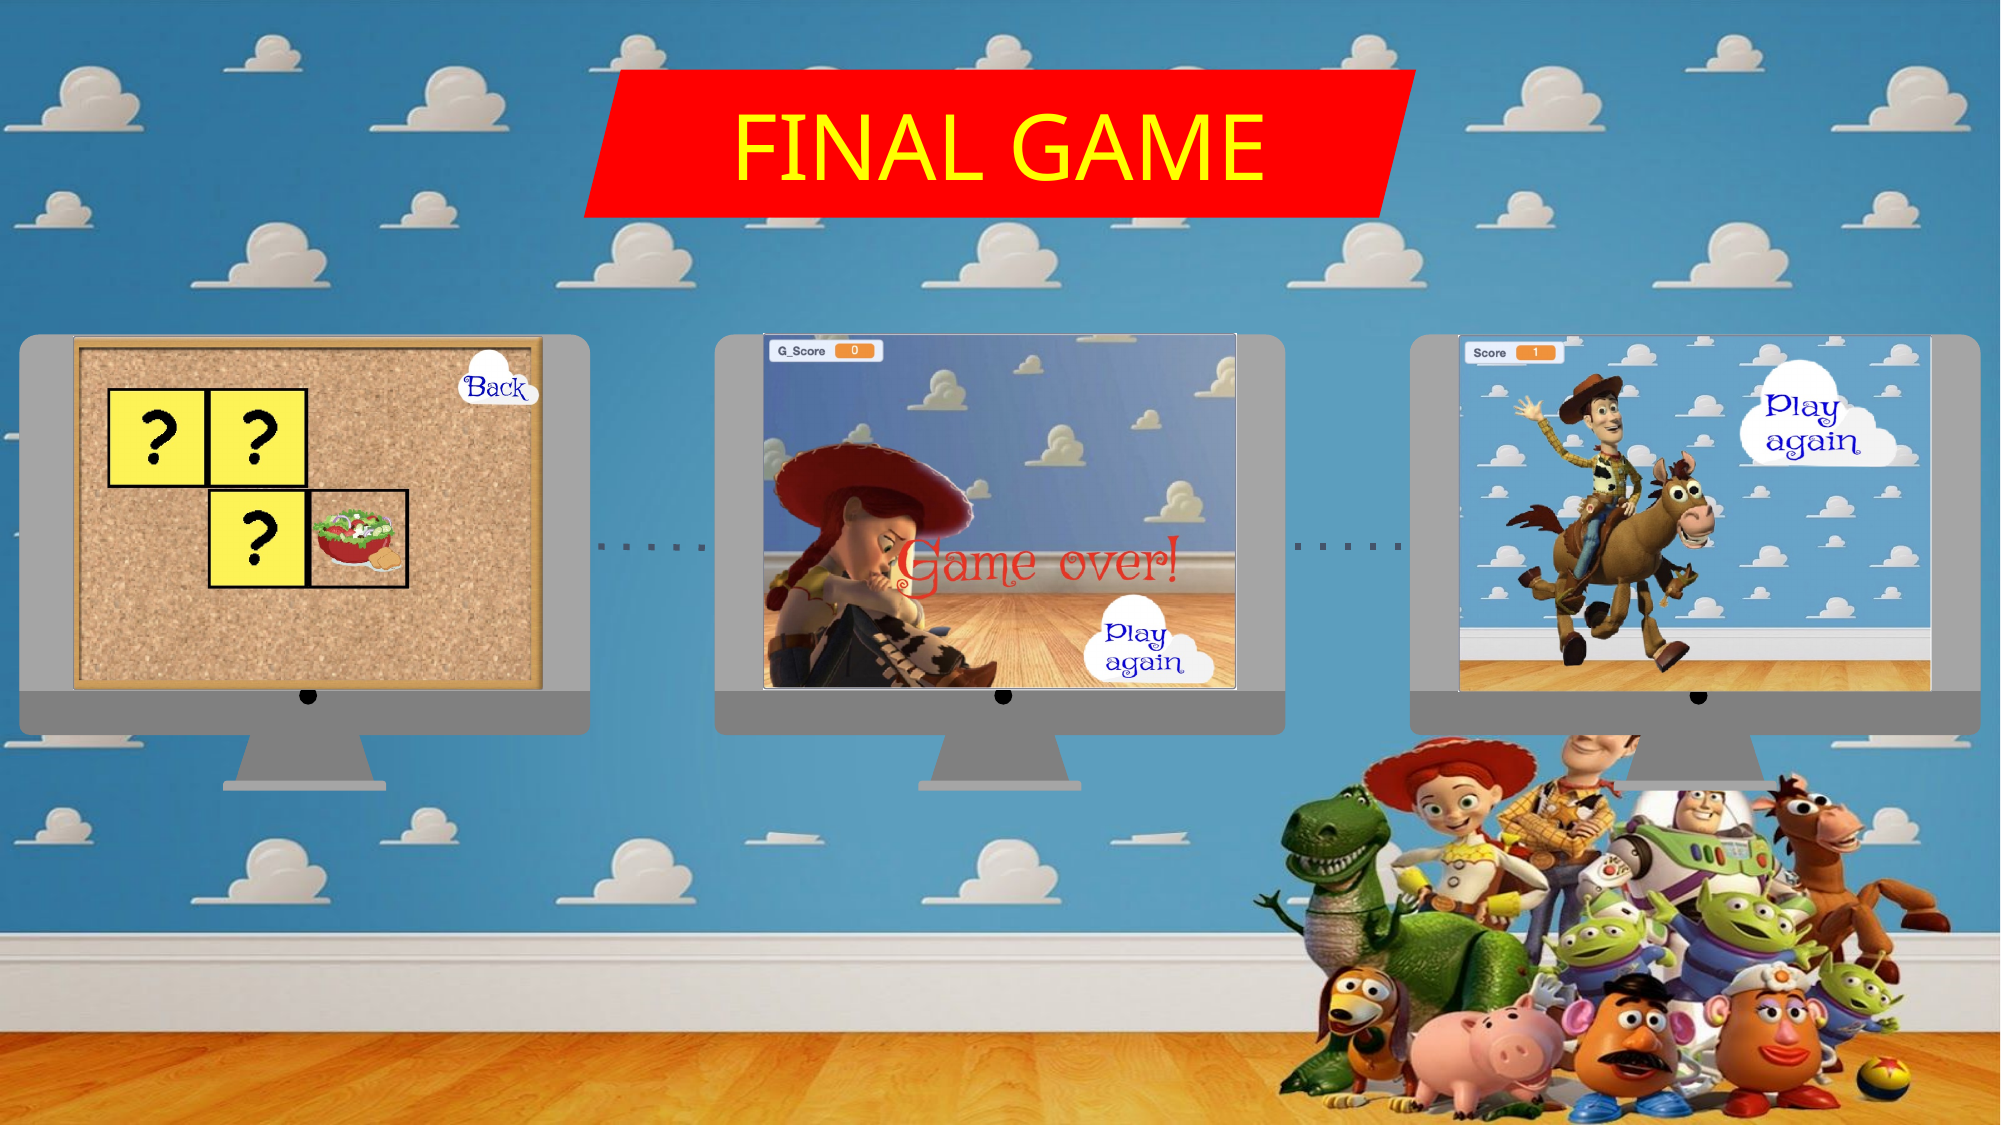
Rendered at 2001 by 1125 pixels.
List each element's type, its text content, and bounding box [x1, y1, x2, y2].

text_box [19, 334, 591, 791]
text_box FINAL GAME [582, 68, 1418, 219]
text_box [714, 334, 1286, 791]
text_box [1409, 334, 1981, 791]
picture [0, 0, 2001, 1125]
